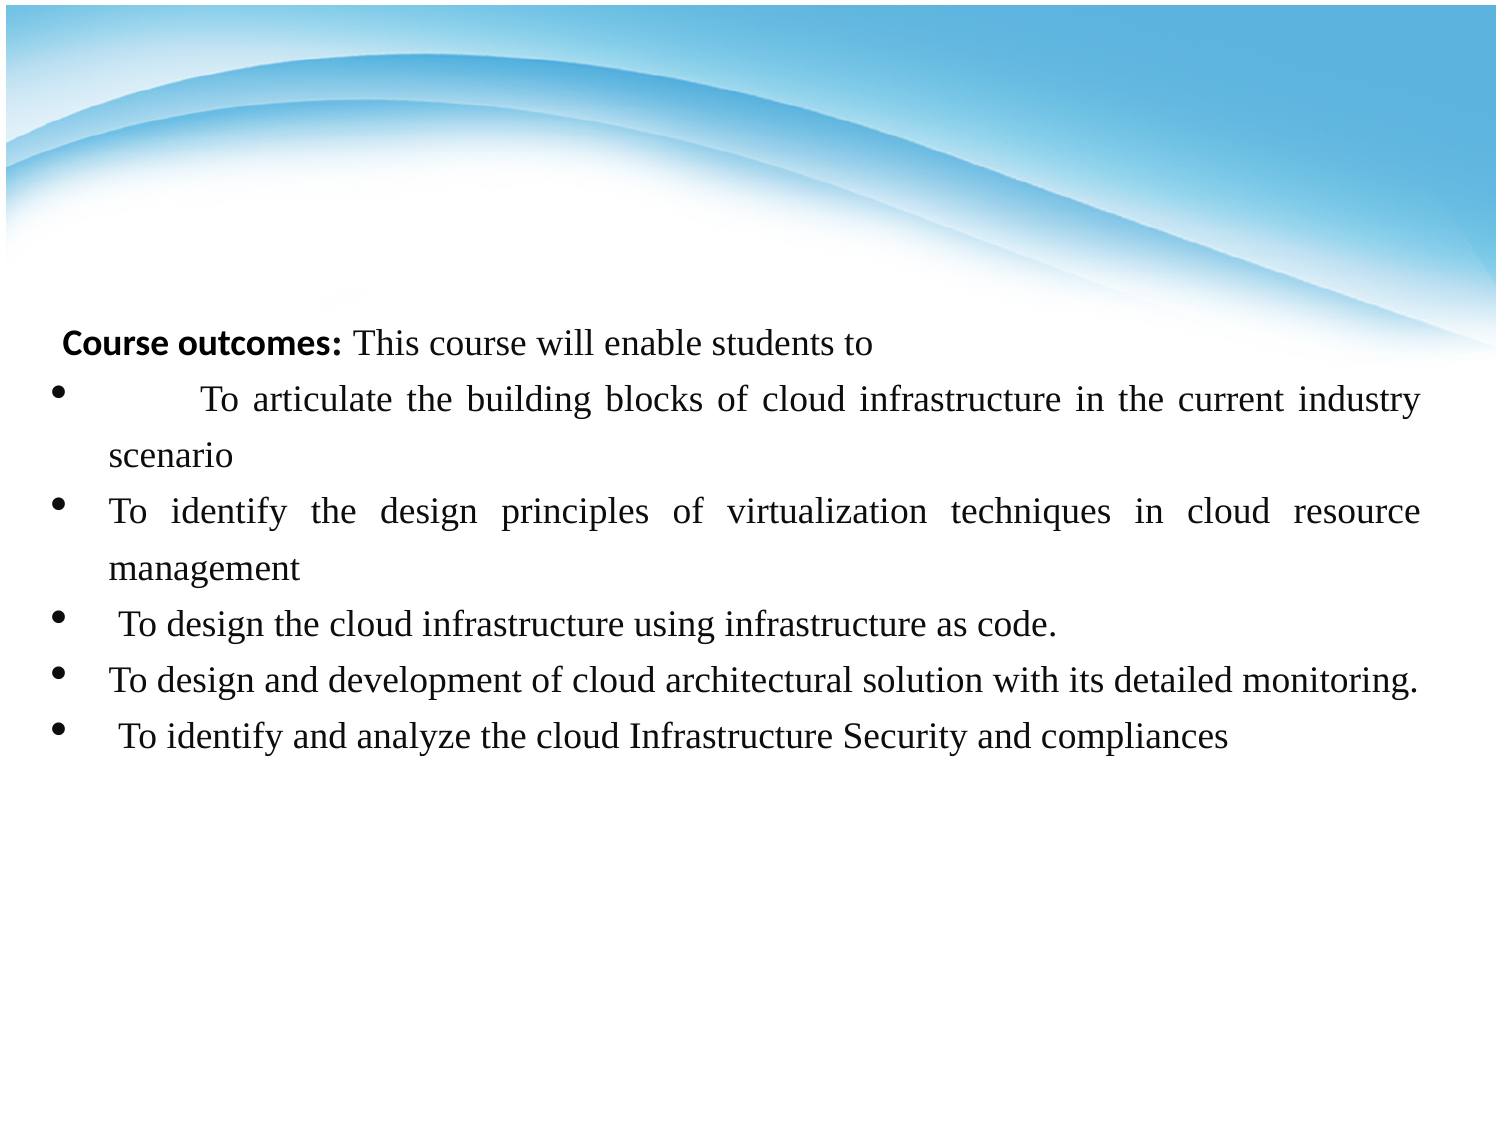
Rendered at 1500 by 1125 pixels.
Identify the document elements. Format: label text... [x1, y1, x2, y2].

text_box Course outcomes: This course will enable students to To articulate the building blocks of cloud infrastructure in the current industry scenario To identify the design principles of virtualization techniques in cloud resource management To design the cloud infrastructure using infrastructure as code. To design and development of cloud architectural solution with its detailed monitoring. To identify and analyze the cloud Infrastructure Security and compliances [37, 299, 1438, 764]
picture [0, 0, 1500, 1125]
